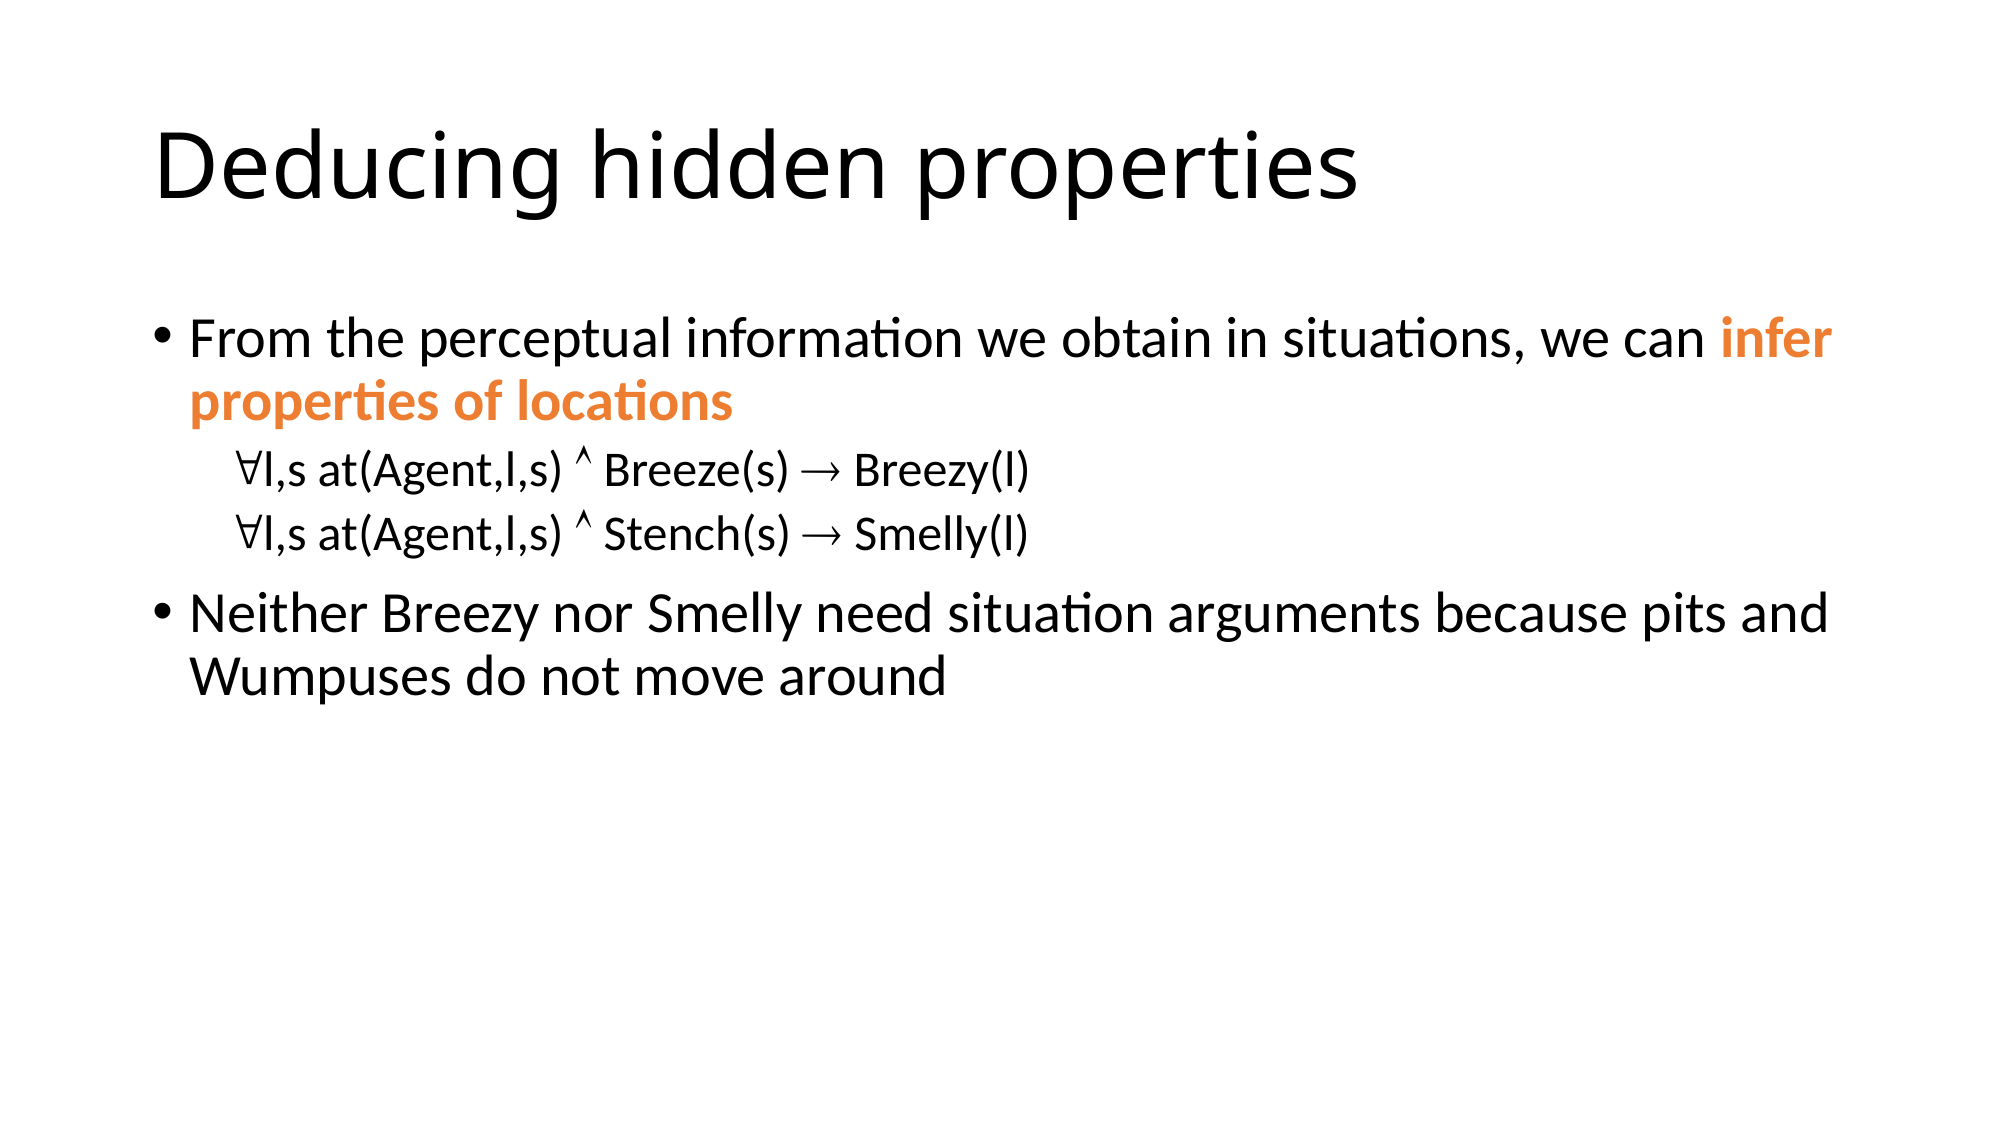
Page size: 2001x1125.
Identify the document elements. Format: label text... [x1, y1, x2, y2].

title Deducing hidden properties [137, 59, 1863, 278]
list From the perceptual information we obtain in situations, we can infer properties of locations l,s at(Agent,l,s)  Breeze(s)  Breezy(l) l,s at(Agent,l,s)  Stench(s)  Smelly(l) Neither Breezy nor Smelly need situation arguments because pits and Wumpuses do not move around [137, 299, 1863, 1014]
